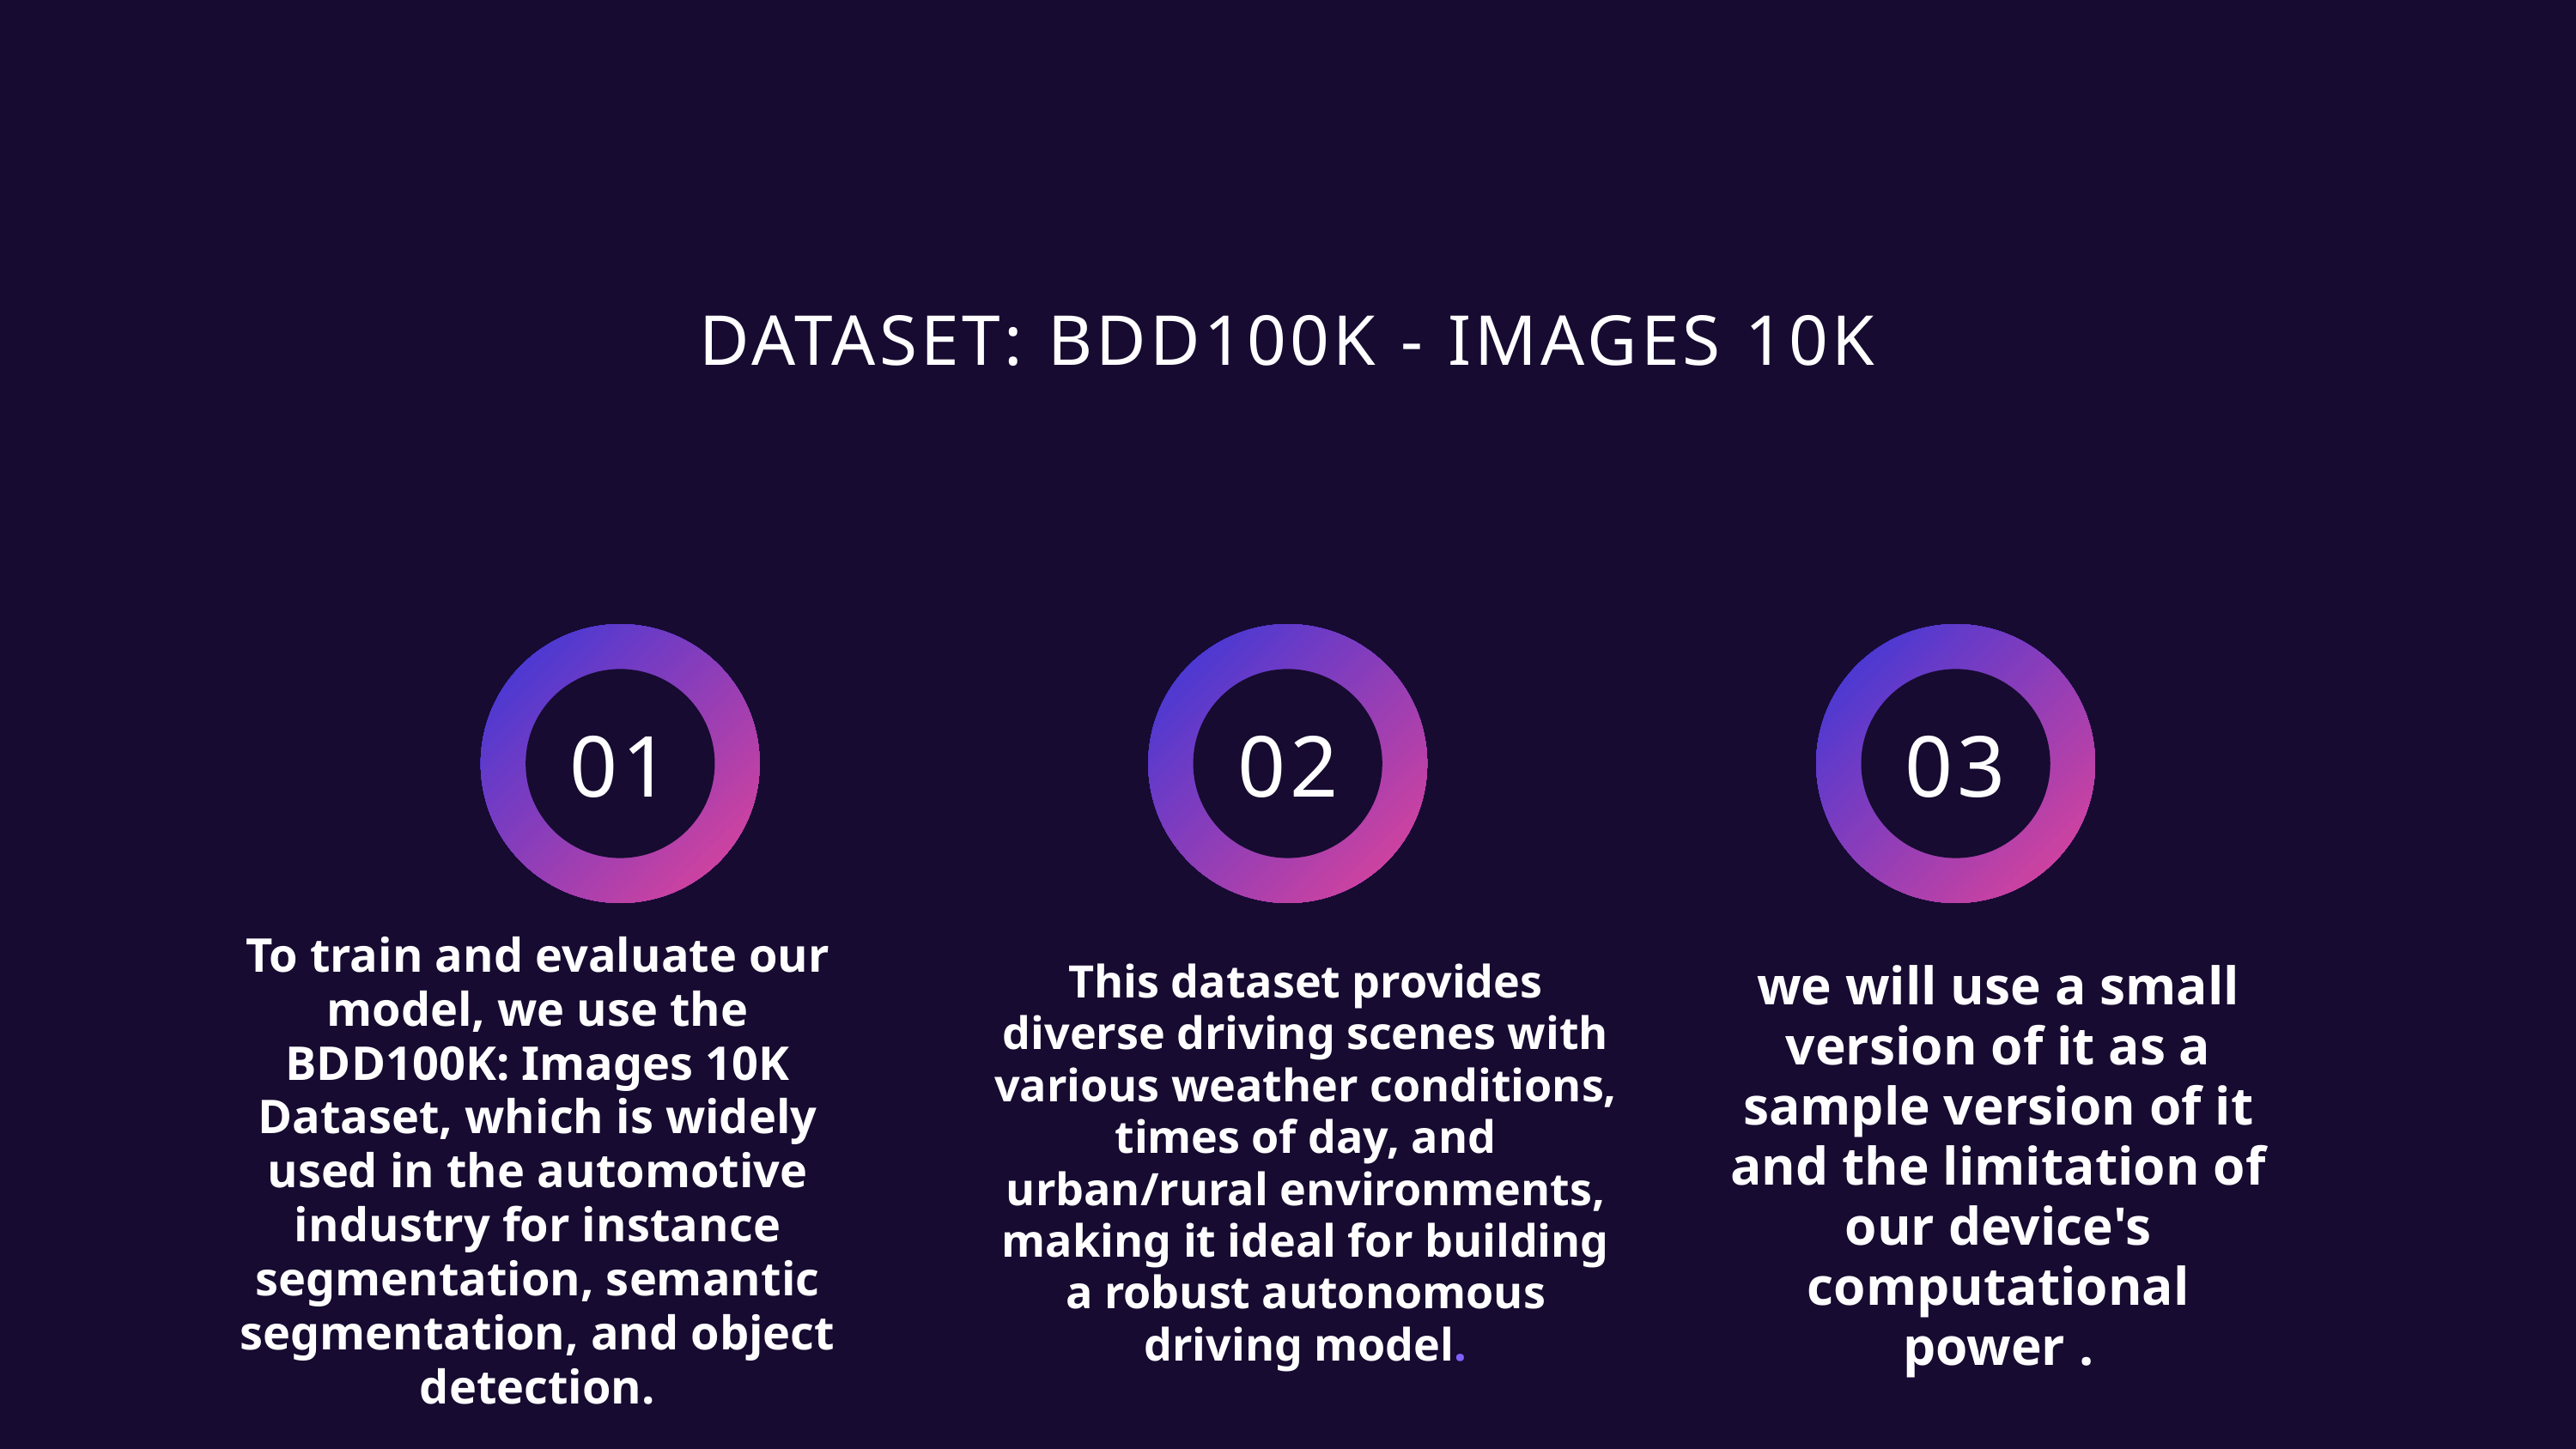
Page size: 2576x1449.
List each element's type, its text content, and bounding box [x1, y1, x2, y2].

text_box DATASET: BDD100K - IMAGES 10K [417, 292, 2158, 379]
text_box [1193, 669, 1383, 858]
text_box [1861, 669, 2050, 858]
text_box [480, 623, 760, 904]
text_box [525, 669, 715, 858]
text_box This dataset provides diverse driving scenes with various weather conditions, times of day, and urban/rural environments, making it ideal for building a robust autonomous driving model. [987, 955, 1623, 1370]
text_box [1815, 623, 2096, 904]
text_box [1148, 623, 1428, 904]
text_box we will use a small version of it as a sample version of it and the limitation of our device's computational power . [1719, 955, 2278, 1376]
text_box To train and evaluate our model, we use the BDD100K: Images 10K Dataset, which is widely used in the automotive industry for instance segmentation, semantic segmentation, and object detection. [210, 927, 866, 1413]
